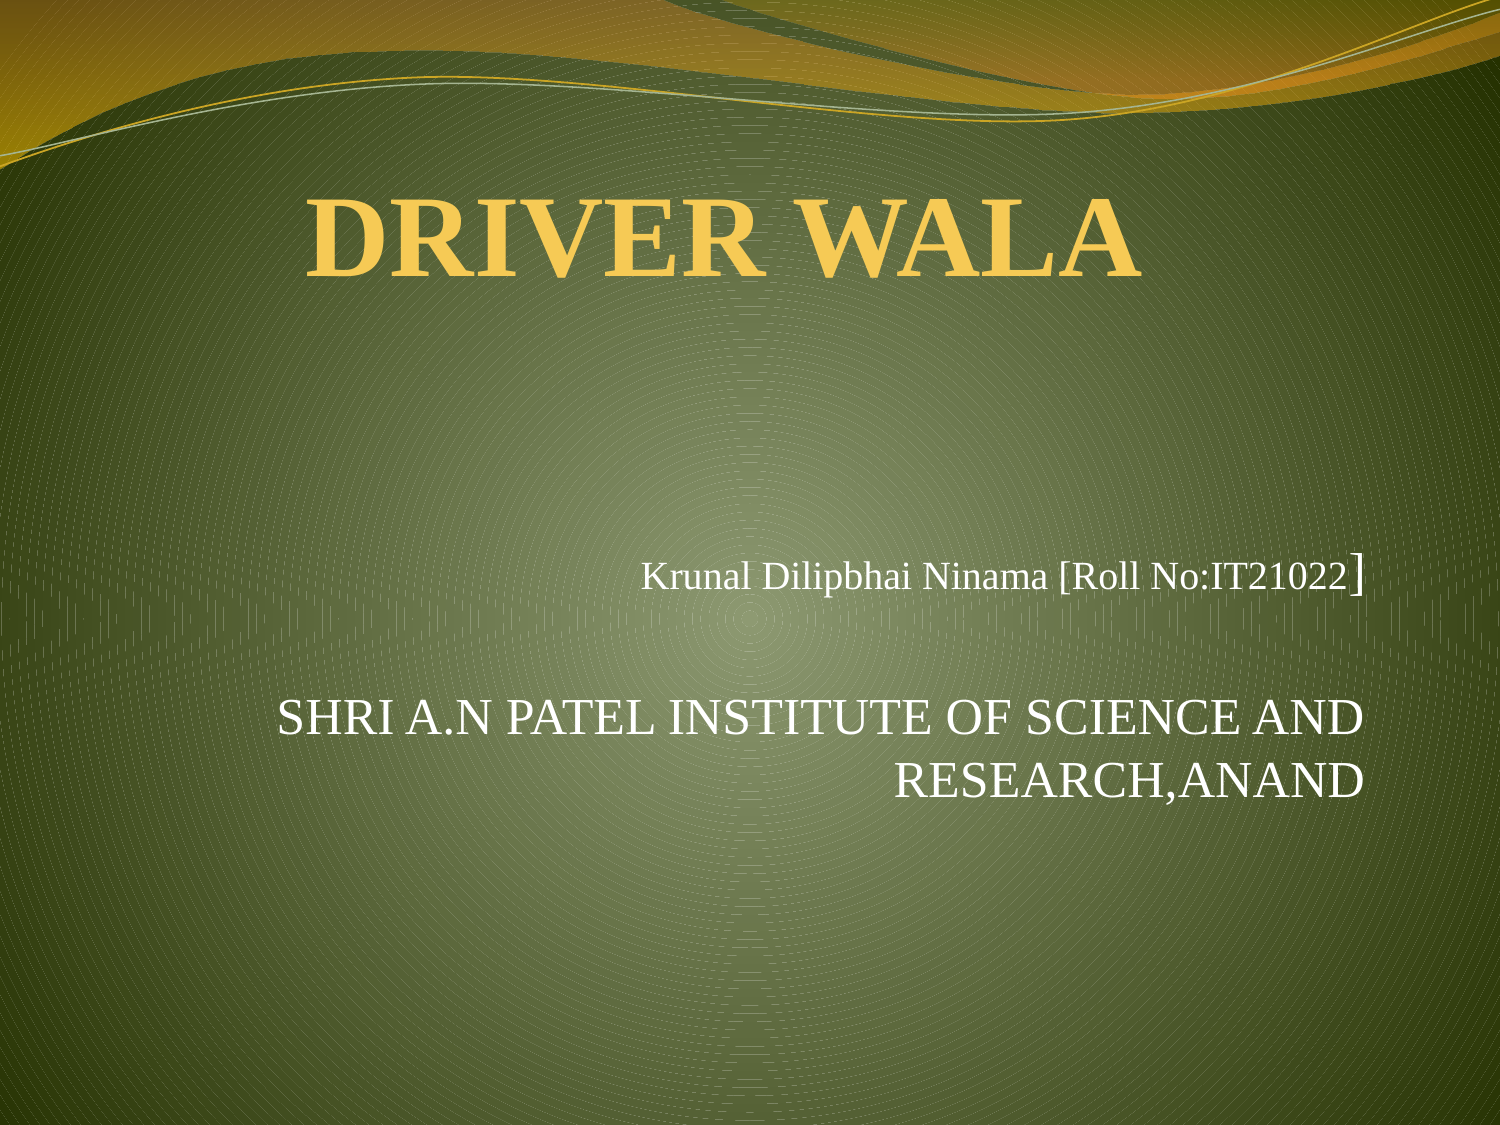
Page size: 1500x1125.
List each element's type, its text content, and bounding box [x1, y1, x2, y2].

title DRIVER WALA [82, 0, 1370, 300]
subtitle Krunal Dilipbhai Ninama [Roll No:IT21022] SHRI A.N PATEL INSTITUTE OF SCIENCE AND RESEARCH,ANAND [87, 529, 1376, 818]
